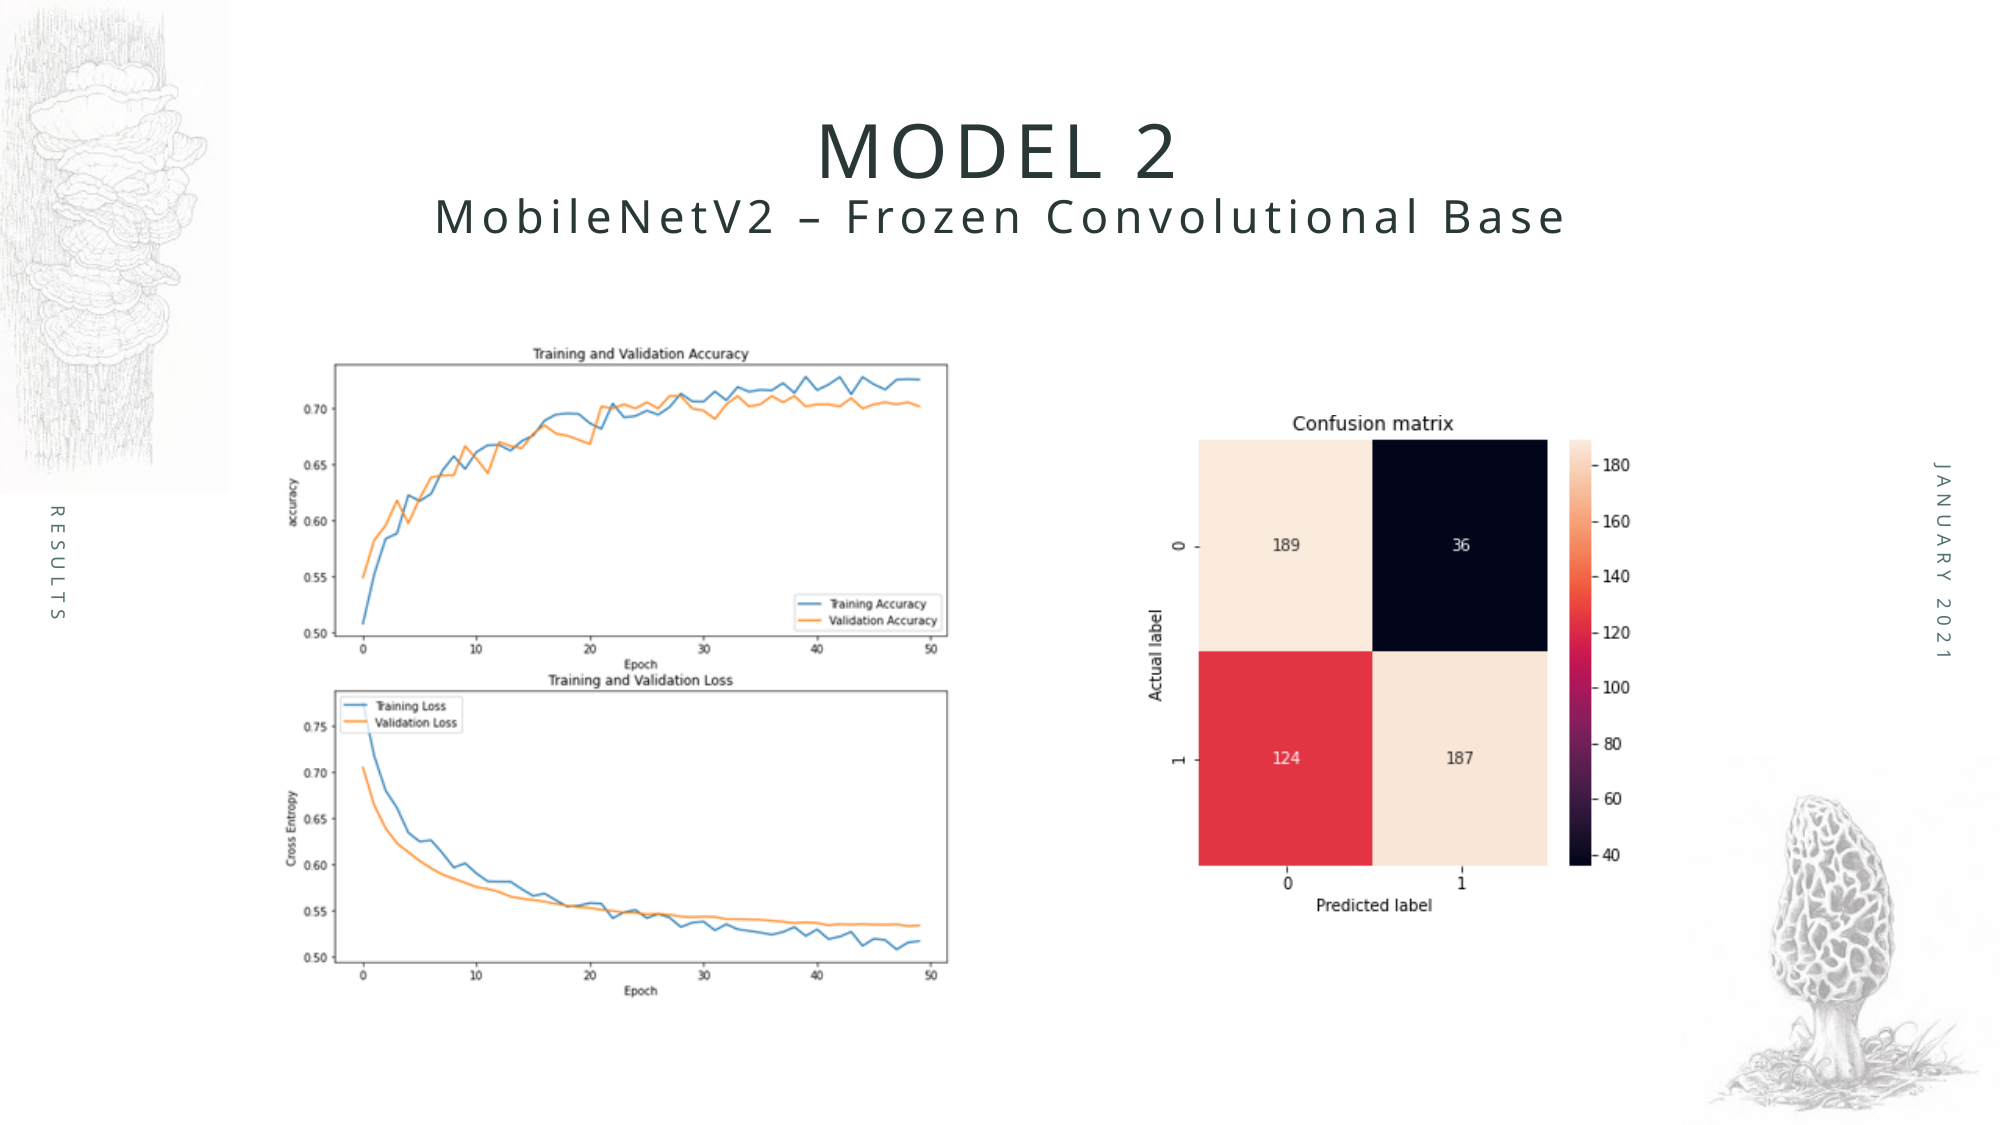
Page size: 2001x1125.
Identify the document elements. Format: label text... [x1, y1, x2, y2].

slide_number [1911, 224, 1979, 900]
title Model 2 MobileNetV2 – Frozen Convolutional Base [252, 92, 1748, 252]
footer results [23, 224, 91, 900]
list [268, 337, 959, 1014]
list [1124, 415, 1651, 935]
